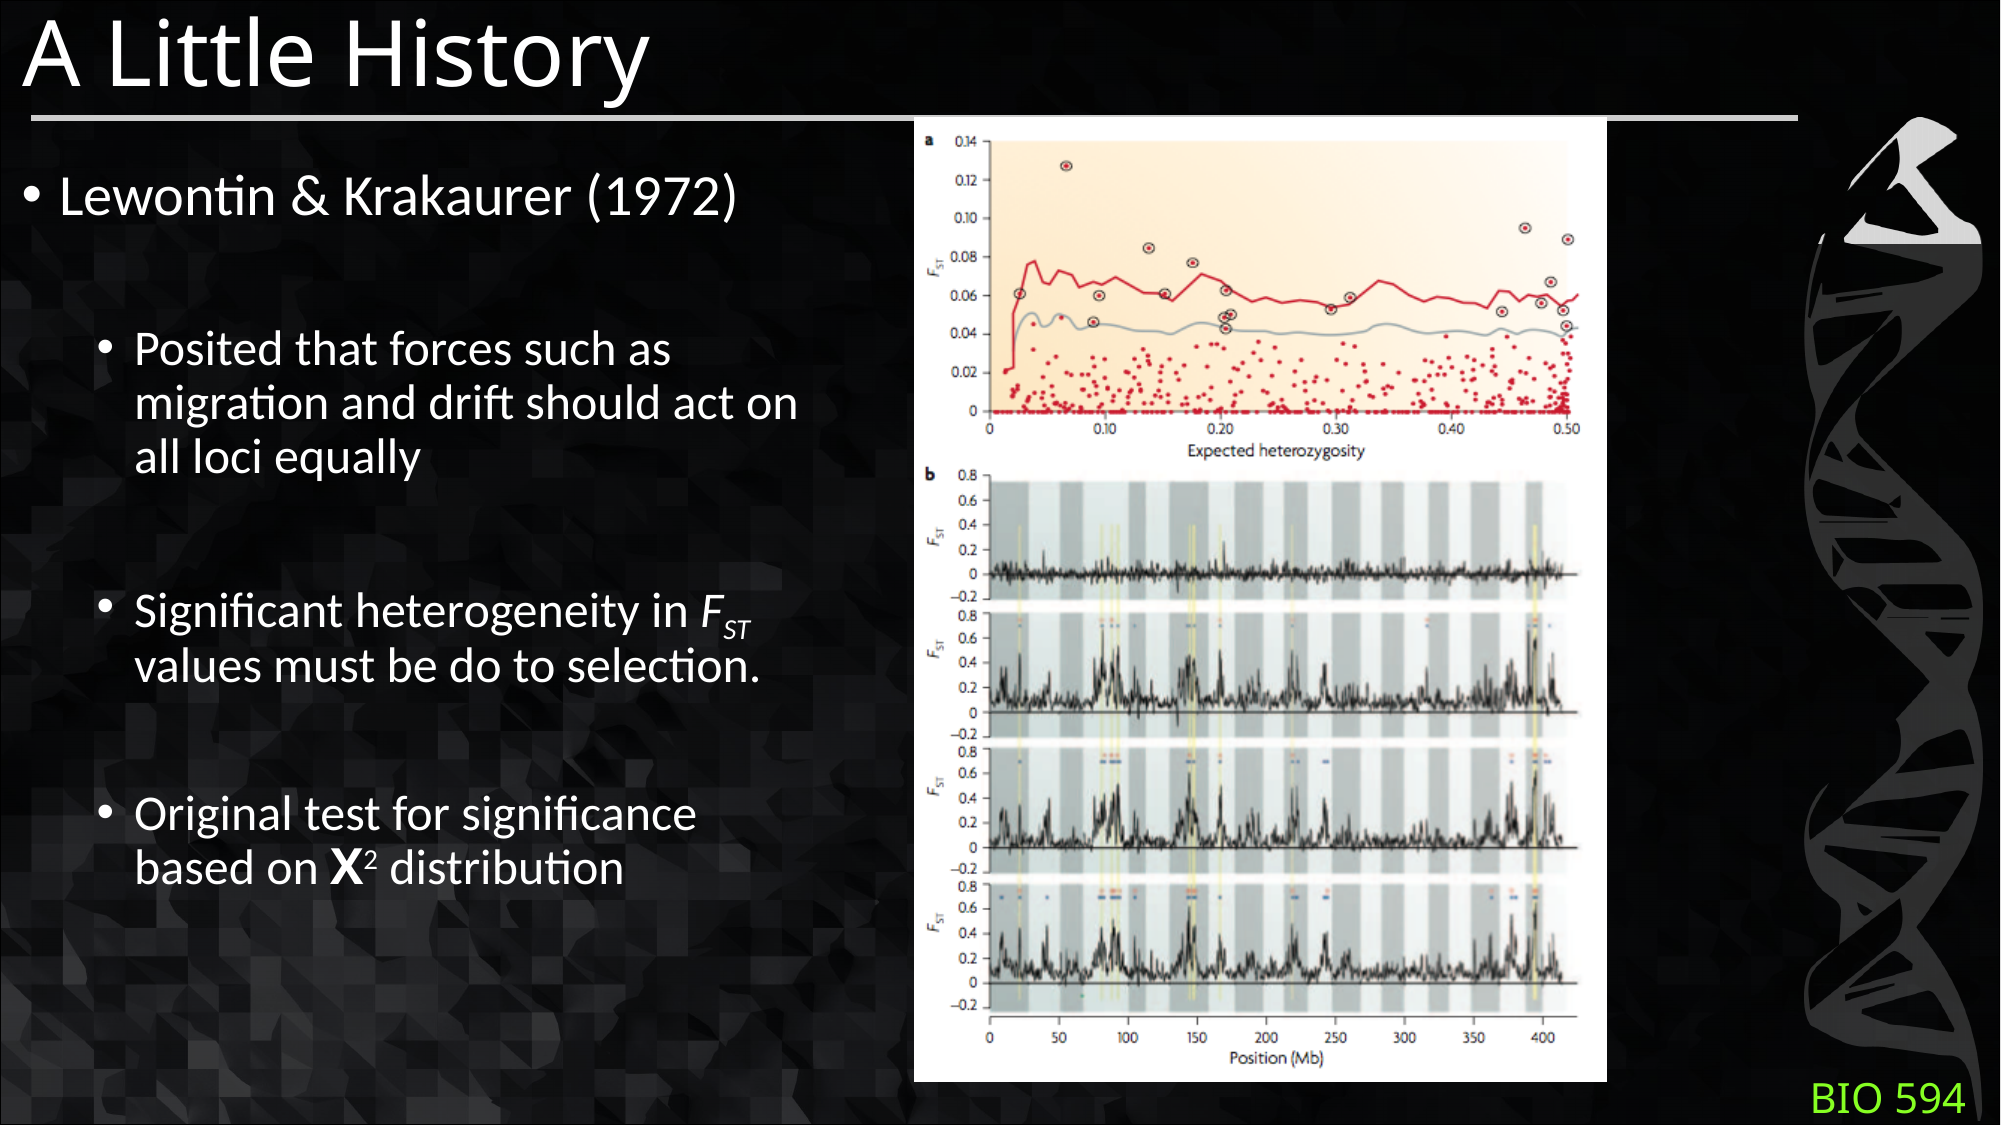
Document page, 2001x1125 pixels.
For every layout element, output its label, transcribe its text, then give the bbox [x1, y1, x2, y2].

picture [1, 1, 1999, 1124]
text_box BIO 594 [1777, 1069, 1970, 1125]
list Lewontin & Krakaurer (1972) Posited that forces such as migration and drift should act on all loci equally Significant heterogeneity in FST values must be do to selection. Original test for significance based on Χ2 distribution [6, 157, 828, 1082]
title A Little History [7, 0, 1653, 218]
